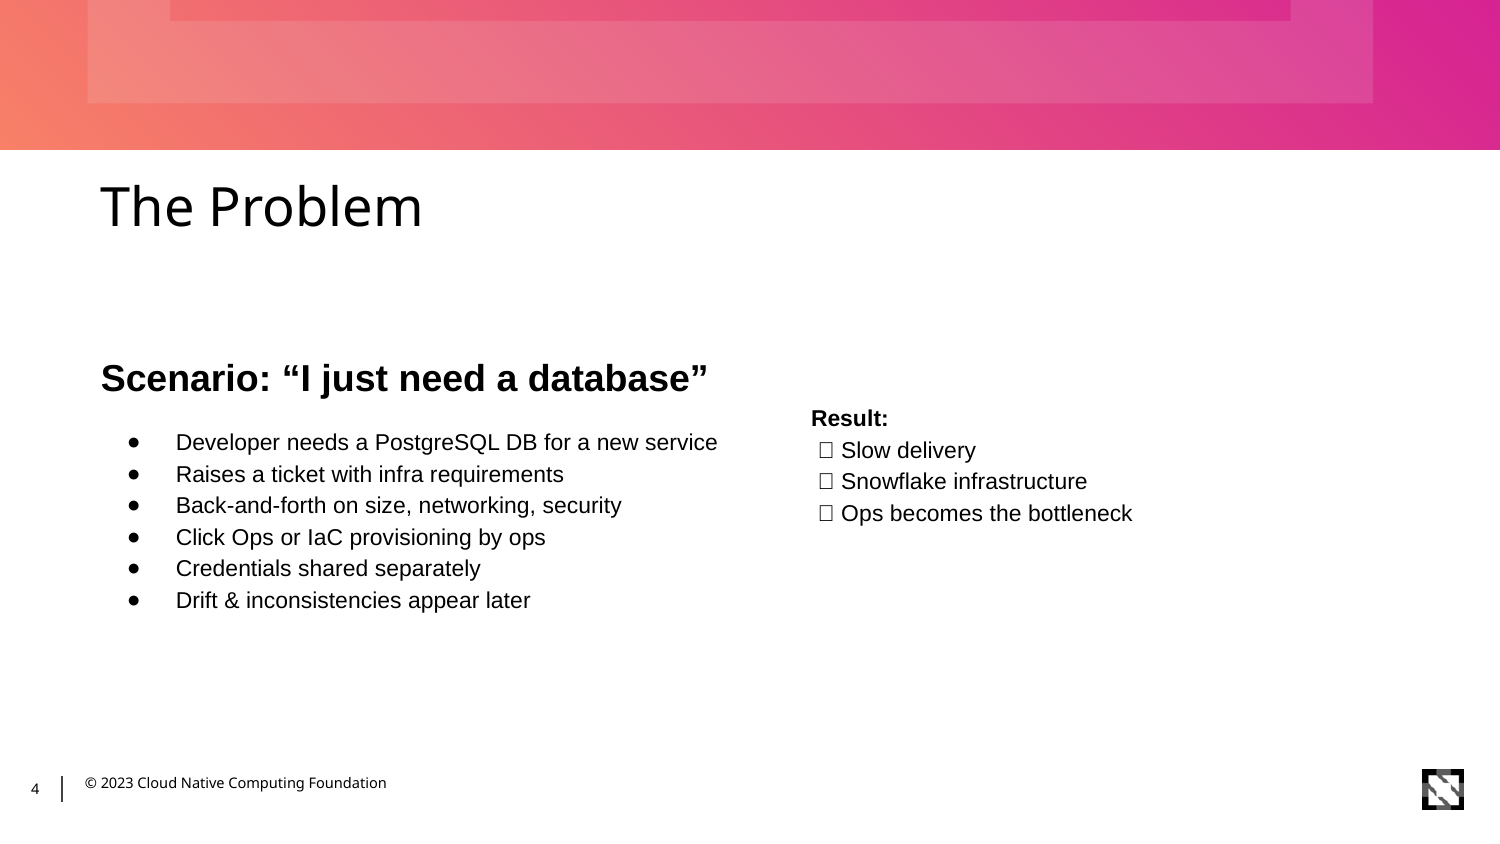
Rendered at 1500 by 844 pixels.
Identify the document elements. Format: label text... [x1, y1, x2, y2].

title The Problem [85, 156, 1437, 256]
text_box Result: ❌ Slow delivery ❌ Snowflake infrastructure ❌ Ops becomes the bottleneck [795, 332, 1388, 766]
list Scenario: “I just need a database” Developer needs a PostgreSQL DB for a new service Raises a ticket with infra requirements Back-and-forth on size, networking, security Click Ops or IaC provisioning by ops Credentials shared separately Drift & inconsistencies appear later [85, 332, 742, 766]
picture [1422, 769, 1464, 810]
